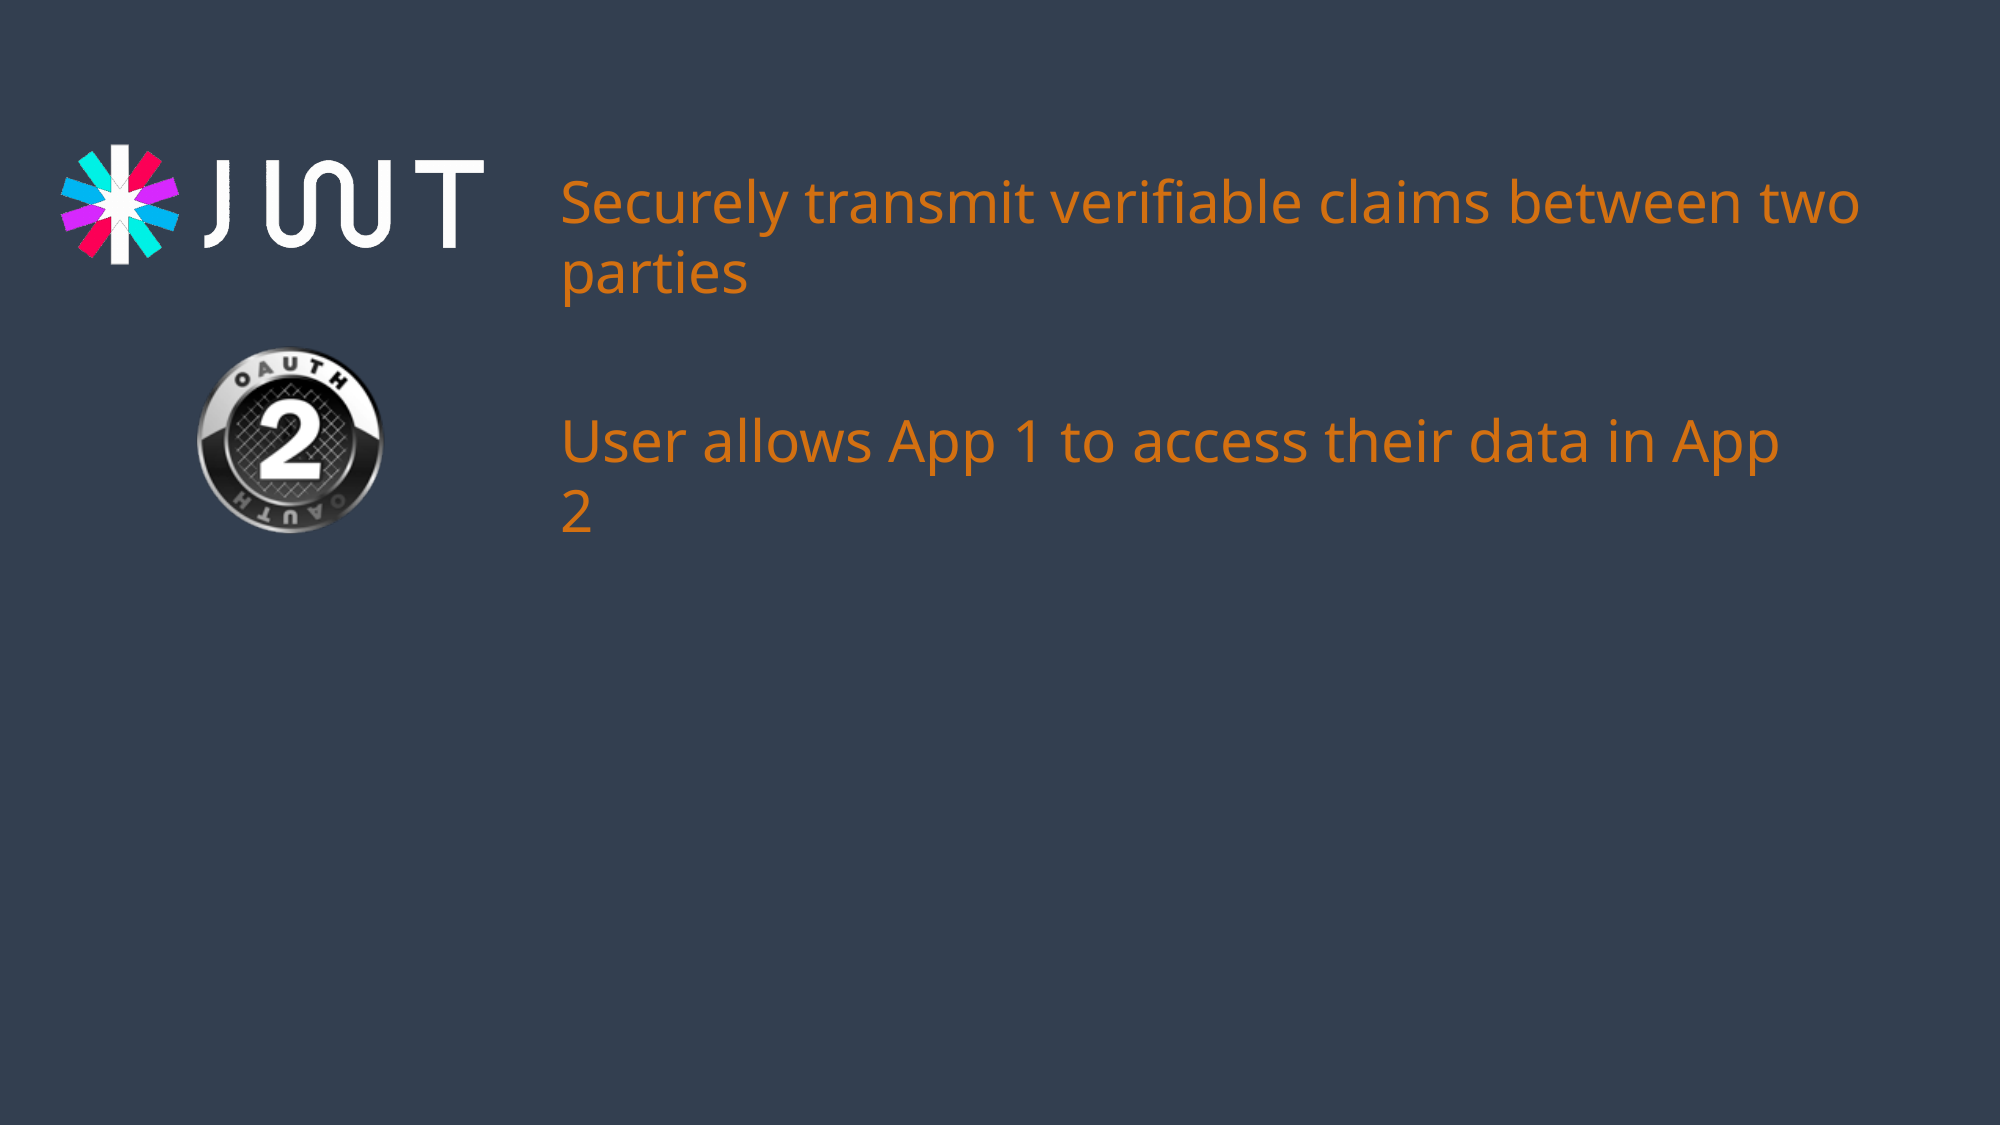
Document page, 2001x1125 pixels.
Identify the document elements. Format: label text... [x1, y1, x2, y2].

text_box Securely transmit verifiable claims between two parties [545, 157, 1950, 313]
picture [194, 344, 389, 537]
text_box User allows App 1 to access their data in App 2 [545, 397, 1812, 552]
picture [49, 134, 502, 275]
